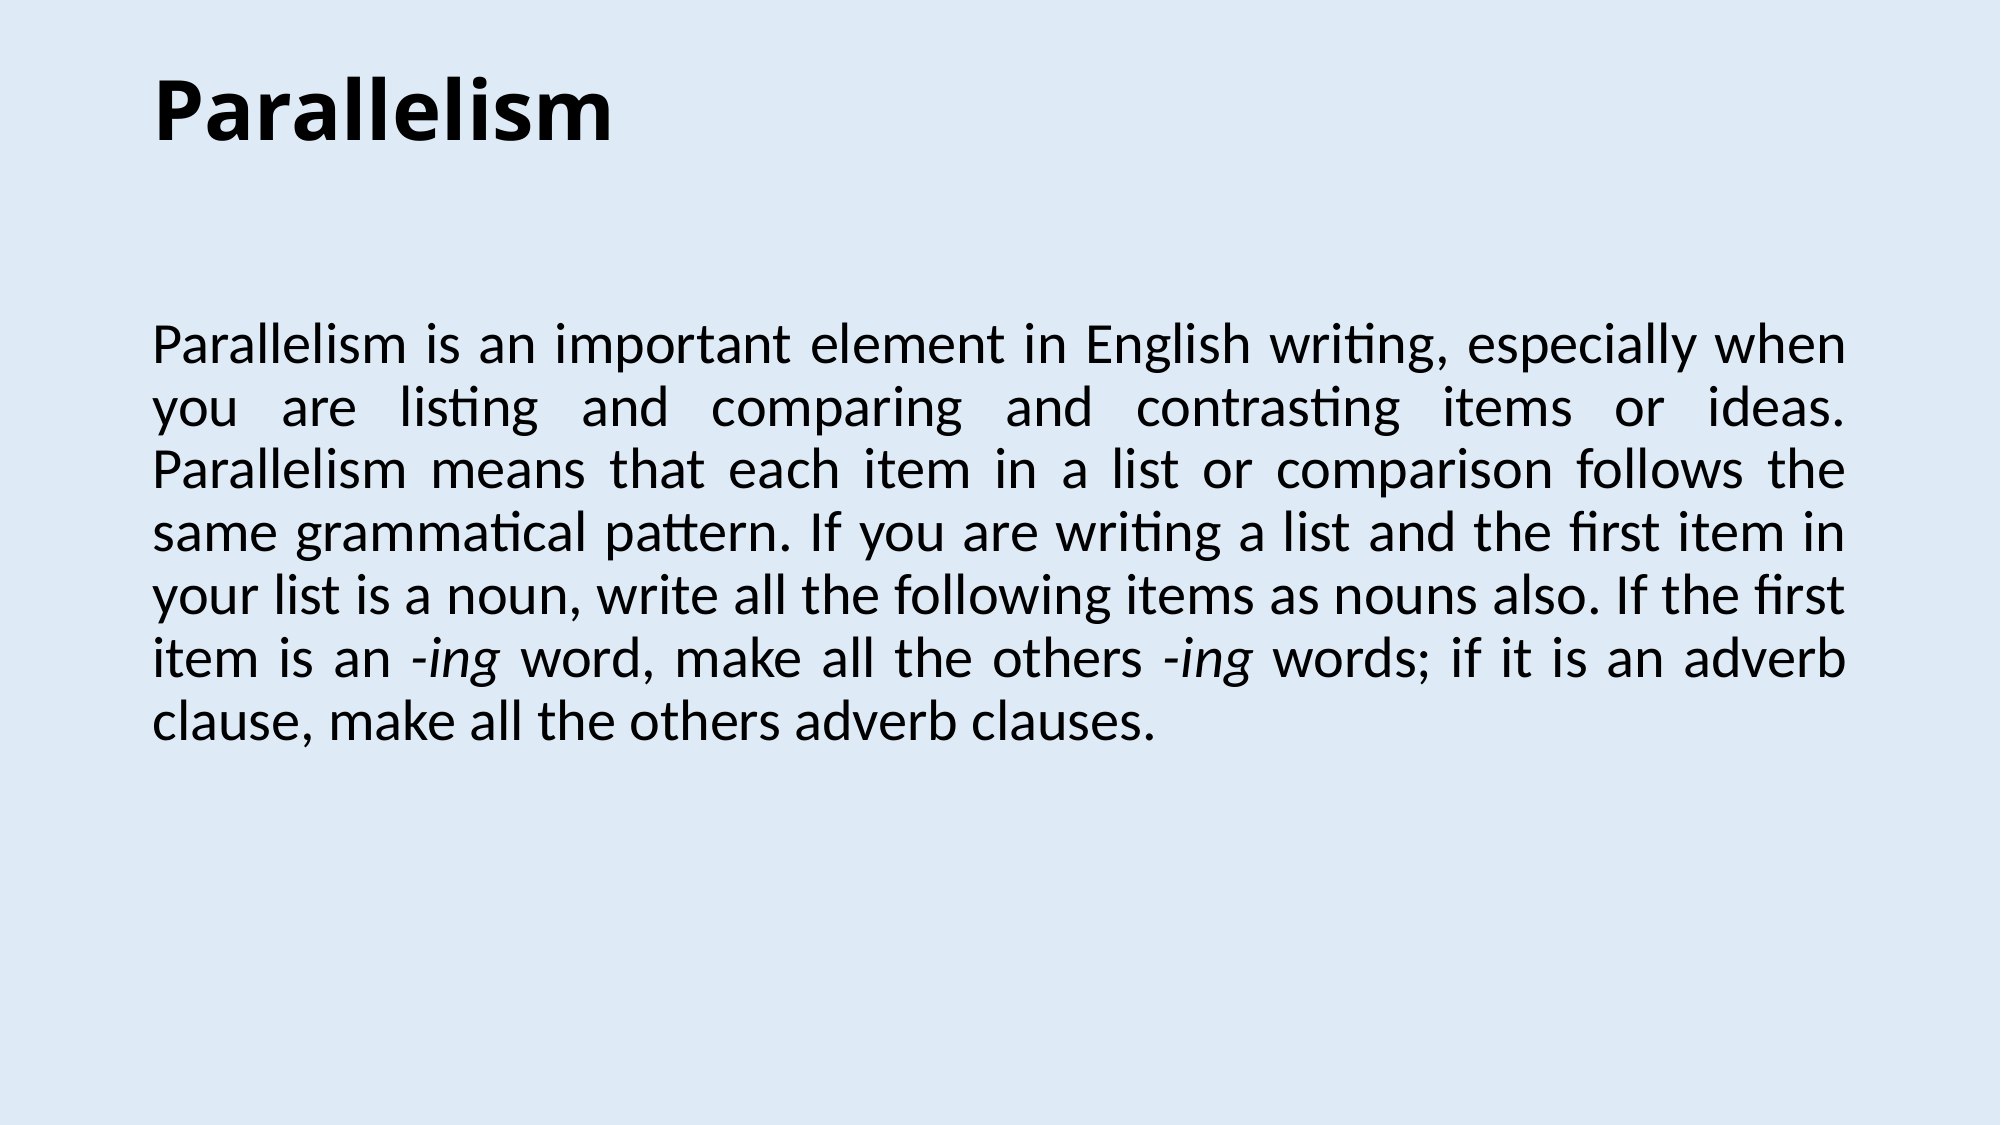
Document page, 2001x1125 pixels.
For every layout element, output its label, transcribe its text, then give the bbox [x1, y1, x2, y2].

title Parallelism [137, 55, 1863, 172]
list Parallelism is an important element in English writing, especially when you are listing and comparing and contrasting items or ideas. Parallelism means that each item in a list or comparison follows the same grammatical pattern. If you are writing a list and the first item in your list is a noun, write all the following items as nouns also. If the first item is an -ing word, make all the others -ing words; if it is an adverb clause, make all the others adverb clauses. [137, 305, 1863, 806]
